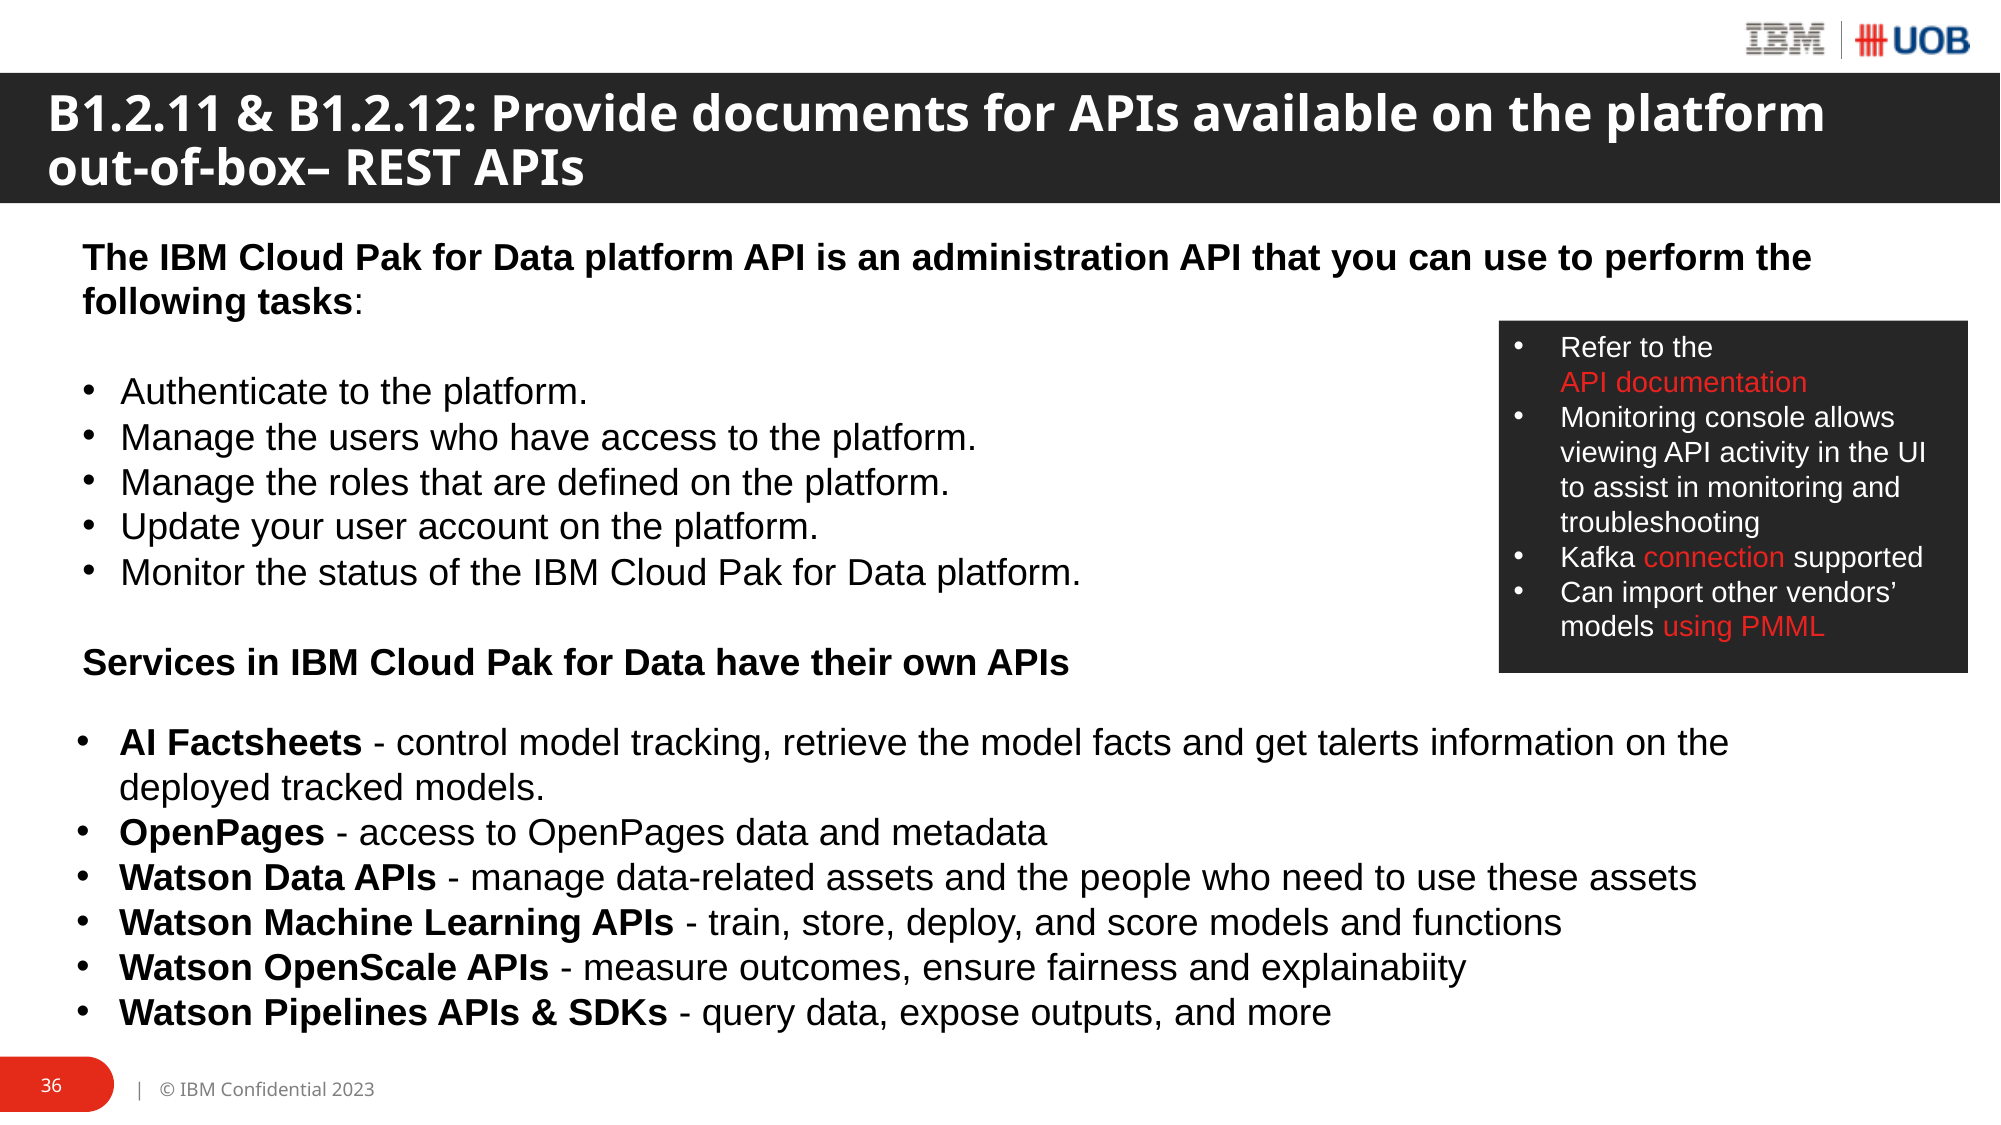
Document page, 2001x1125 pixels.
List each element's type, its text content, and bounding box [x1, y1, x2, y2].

title B1.2.11 & B1.2.12: Provide documents for APIs available on the platform out-of-box– REST APIs [47, 81, 1925, 204]
text_box Refer to the API documentation Monitoring console allows viewing API activity in the UI to assist in monitoring and troubleshooting Kafka connection supported Can import other vendors’ models using PMML [1498, 320, 1969, 674]
text_box AI Factsheets - control model tracking, retrieve the model facts and get talerts information on the deployed tracked models. OpenPages - access to OpenPages data and metadata Watson Data APIs - manage data-related assets and the people who need to use these assets Watson Machine Learning APIs - train, store, deploy, and score models and functions Watson OpenScale APIs - measure outcomes, ensure fairness and explainabiity Watson Pipelines APIs & SDKs - query data, expose outputs, and more [59, 710, 1756, 1125]
text_box The IBM Cloud Pak for Data platform API is an administration API that you can use to perform the following tasks: Authenticate to the platform. Manage the users who have access to the platform. Manage the roles that are defined on the platform. Update your user account on the platform. Monitor the status of the IBM Cloud Pak for Data platform. Services in IBM Cloud Pak for Data have their own APIs [67, 225, 1840, 690]
picture [1855, 10, 1970, 71]
